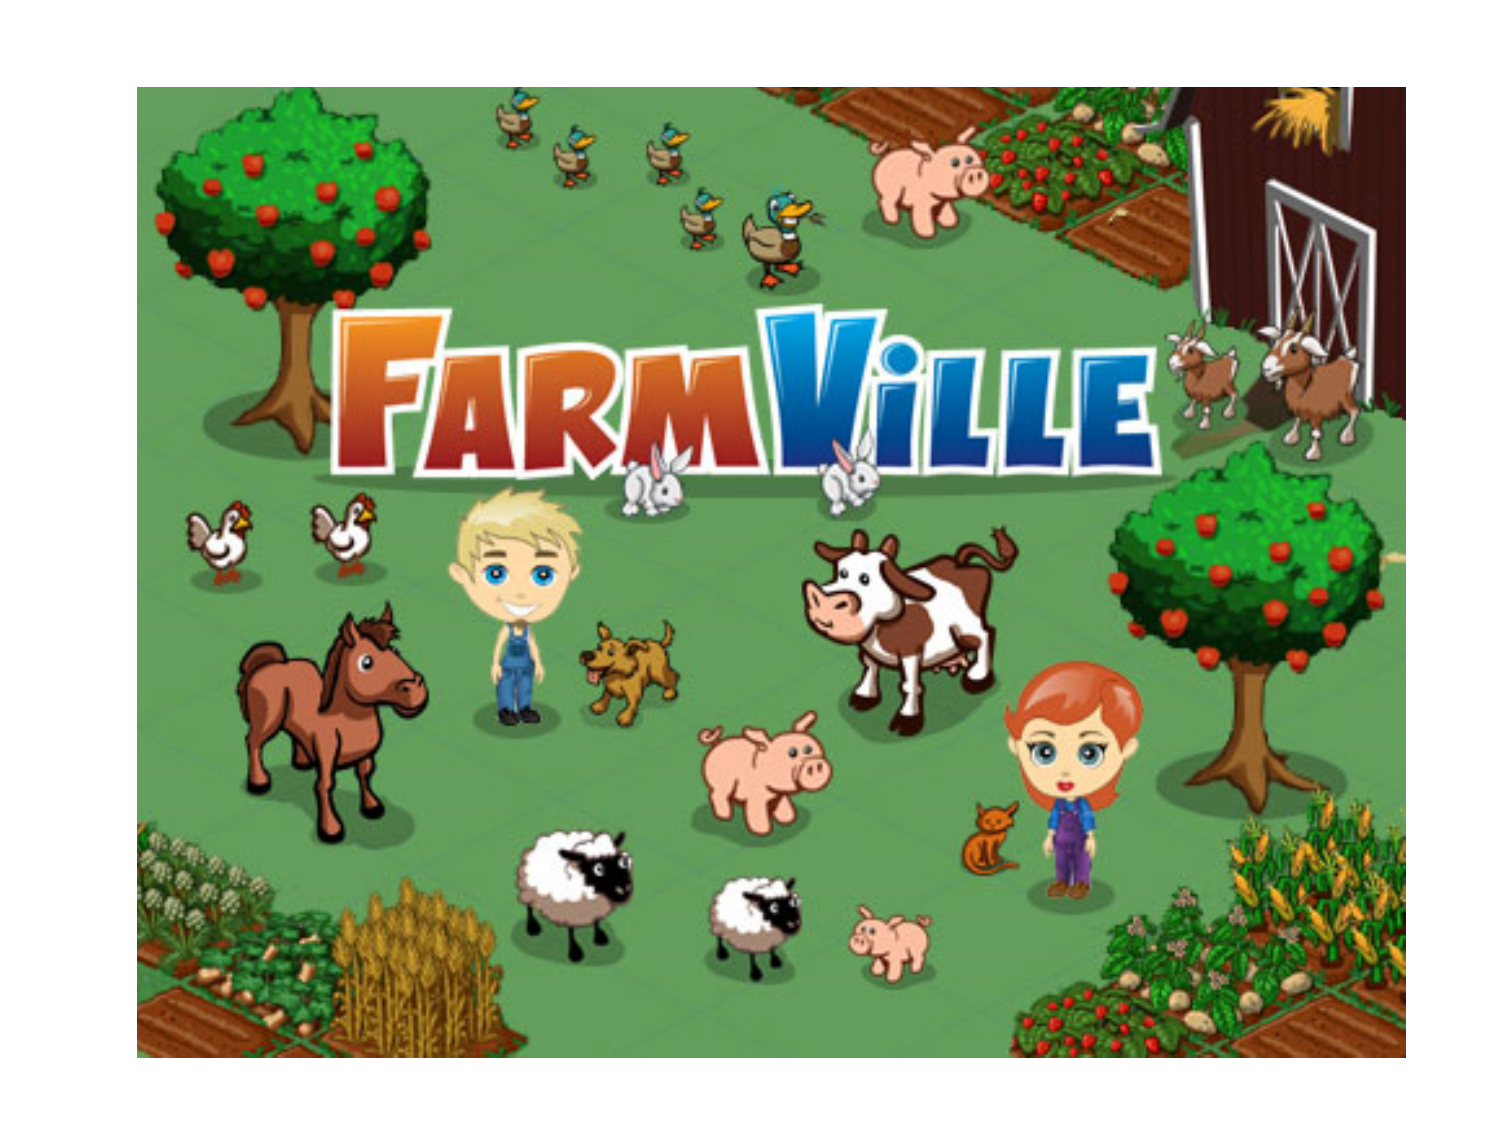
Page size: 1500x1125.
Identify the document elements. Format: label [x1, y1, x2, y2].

picture [137, 87, 1406, 1059]
